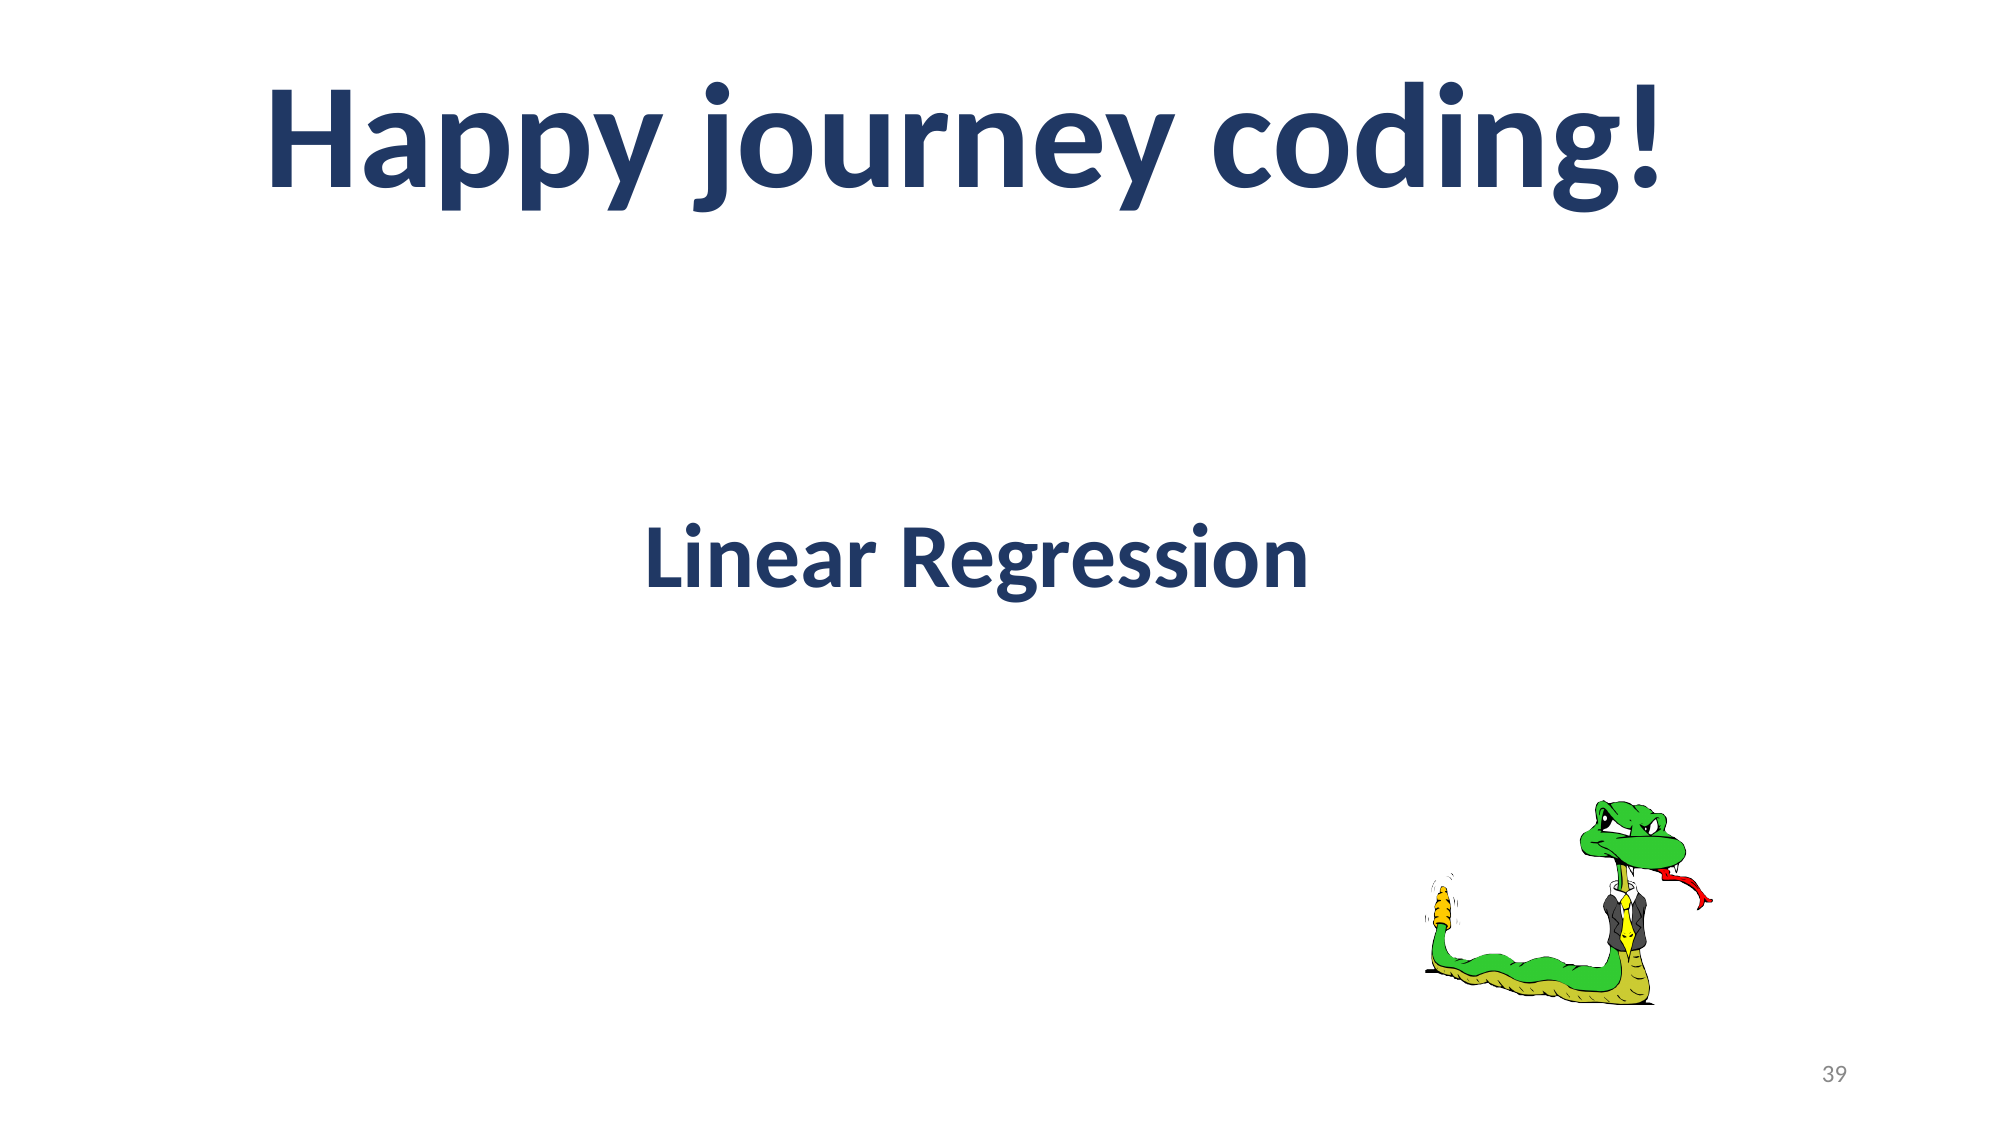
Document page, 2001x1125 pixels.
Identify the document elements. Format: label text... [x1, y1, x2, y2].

slide_number 39 [1412, 1042, 1863, 1103]
picture [1424, 800, 1713, 1006]
list Linear Regression [113, 249, 1863, 1005]
title Happy journey coding! [249, 45, 1750, 233]
